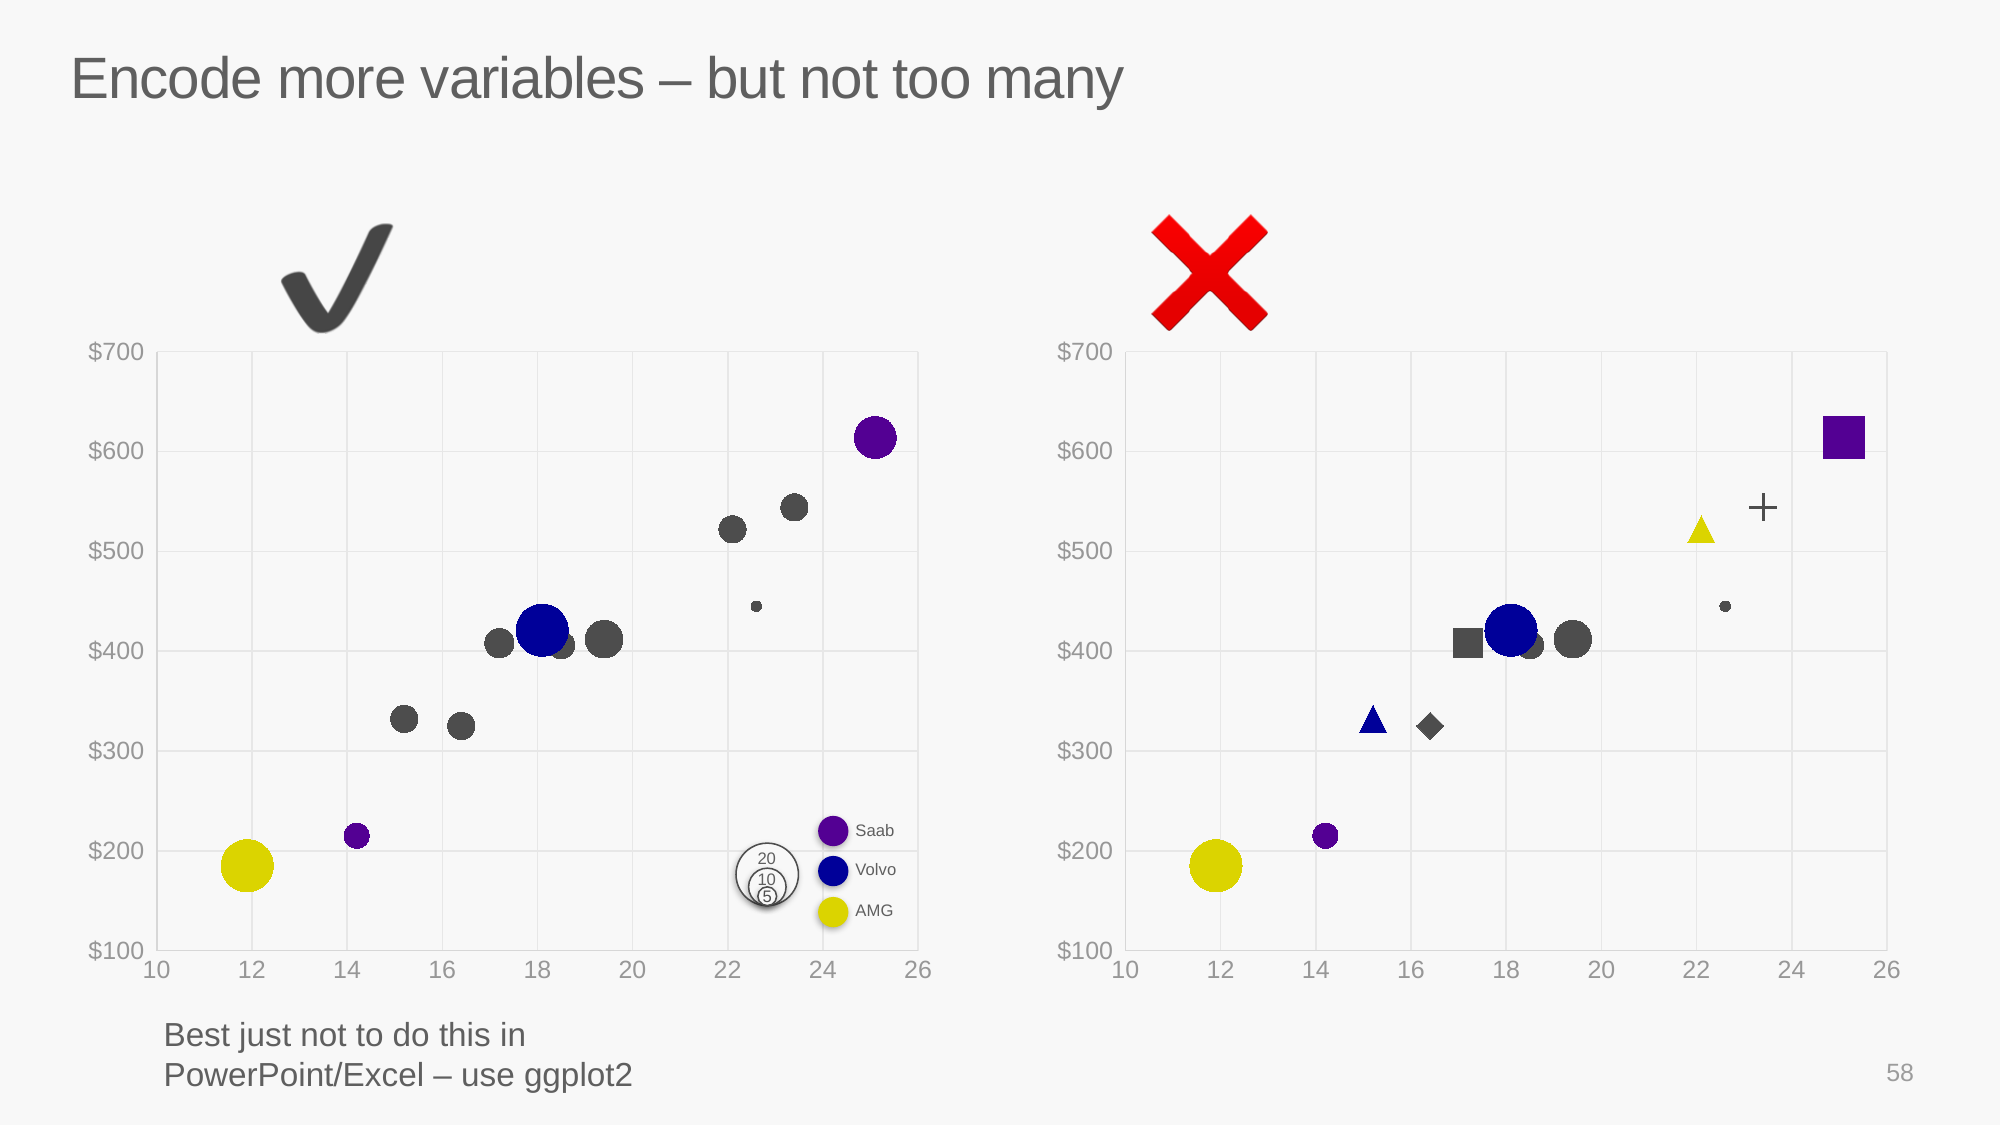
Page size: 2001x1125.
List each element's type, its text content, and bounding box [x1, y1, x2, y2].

title Encode more variables – but not too many [70, 50, 1930, 185]
chart [1039, 324, 1919, 997]
picture [1151, 214, 1268, 324]
text_box Best just not to do this in PowerPoint/Excel – use ggplot2 [148, 1005, 740, 1101]
slide_number 58 [1479, 1041, 1930, 1102]
chart [70, 324, 951, 997]
picture [274, 215, 401, 342]
